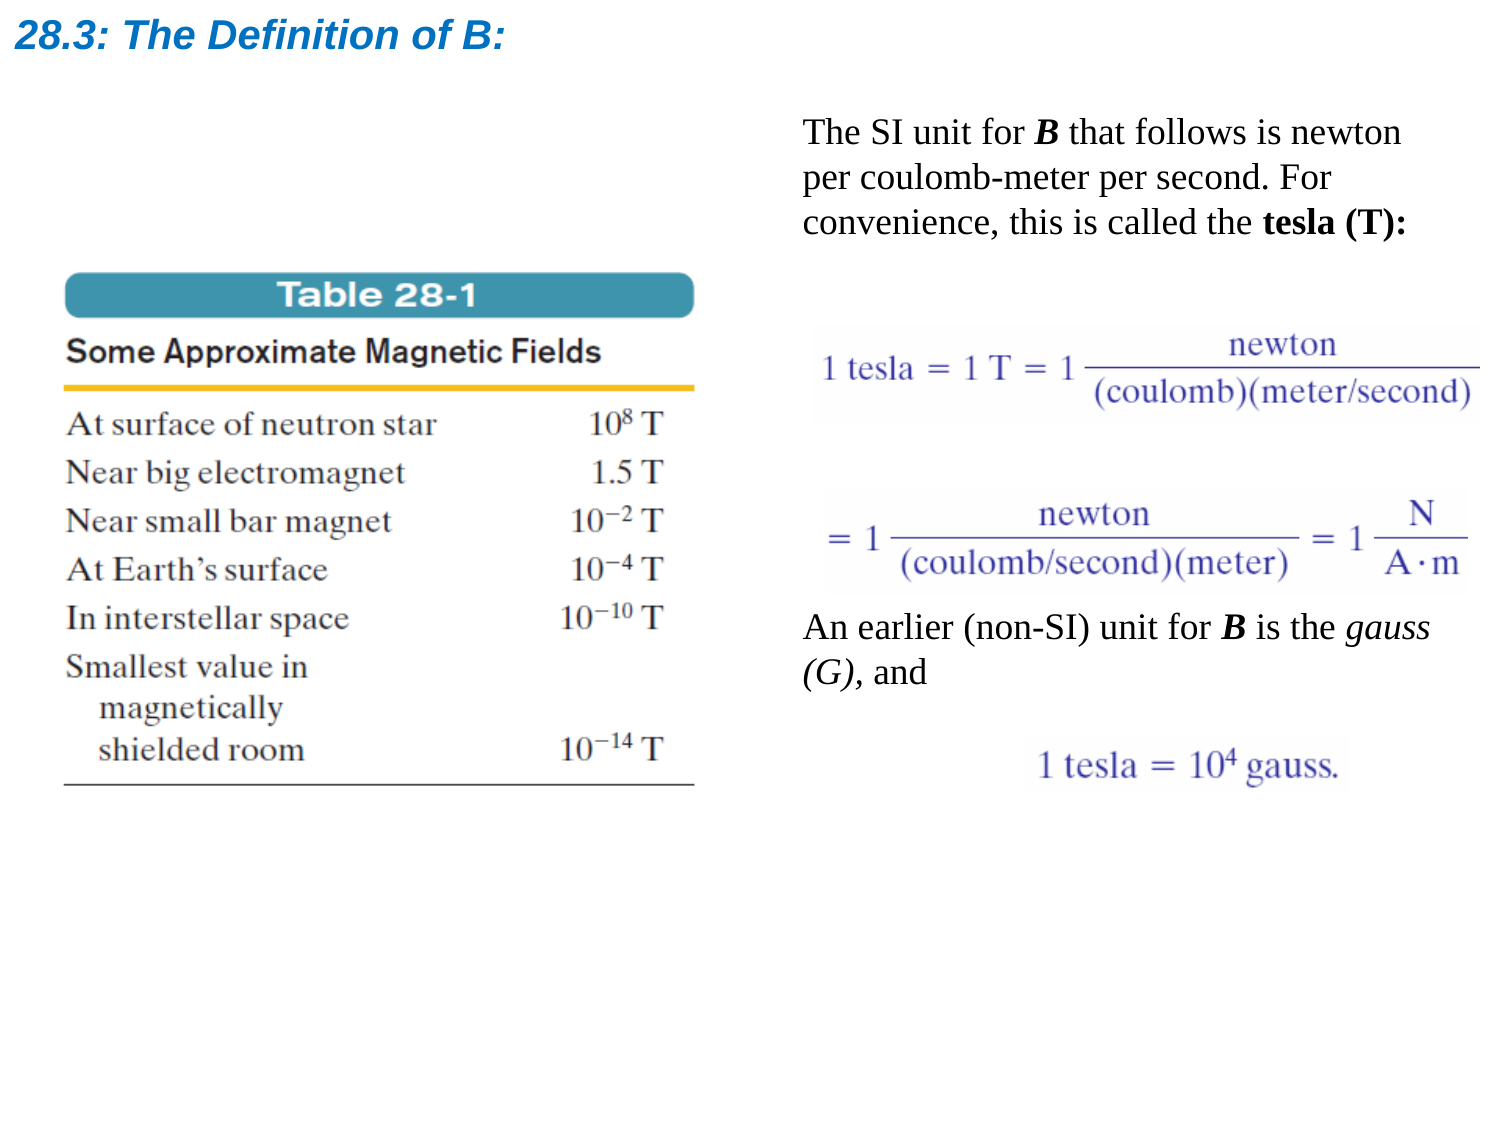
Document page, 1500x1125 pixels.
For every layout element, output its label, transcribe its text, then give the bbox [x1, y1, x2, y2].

text_box 28.3: The Definition of B: [0, 0, 526, 65]
picture [49, 249, 715, 826]
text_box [787, 99, 1480, 794]
